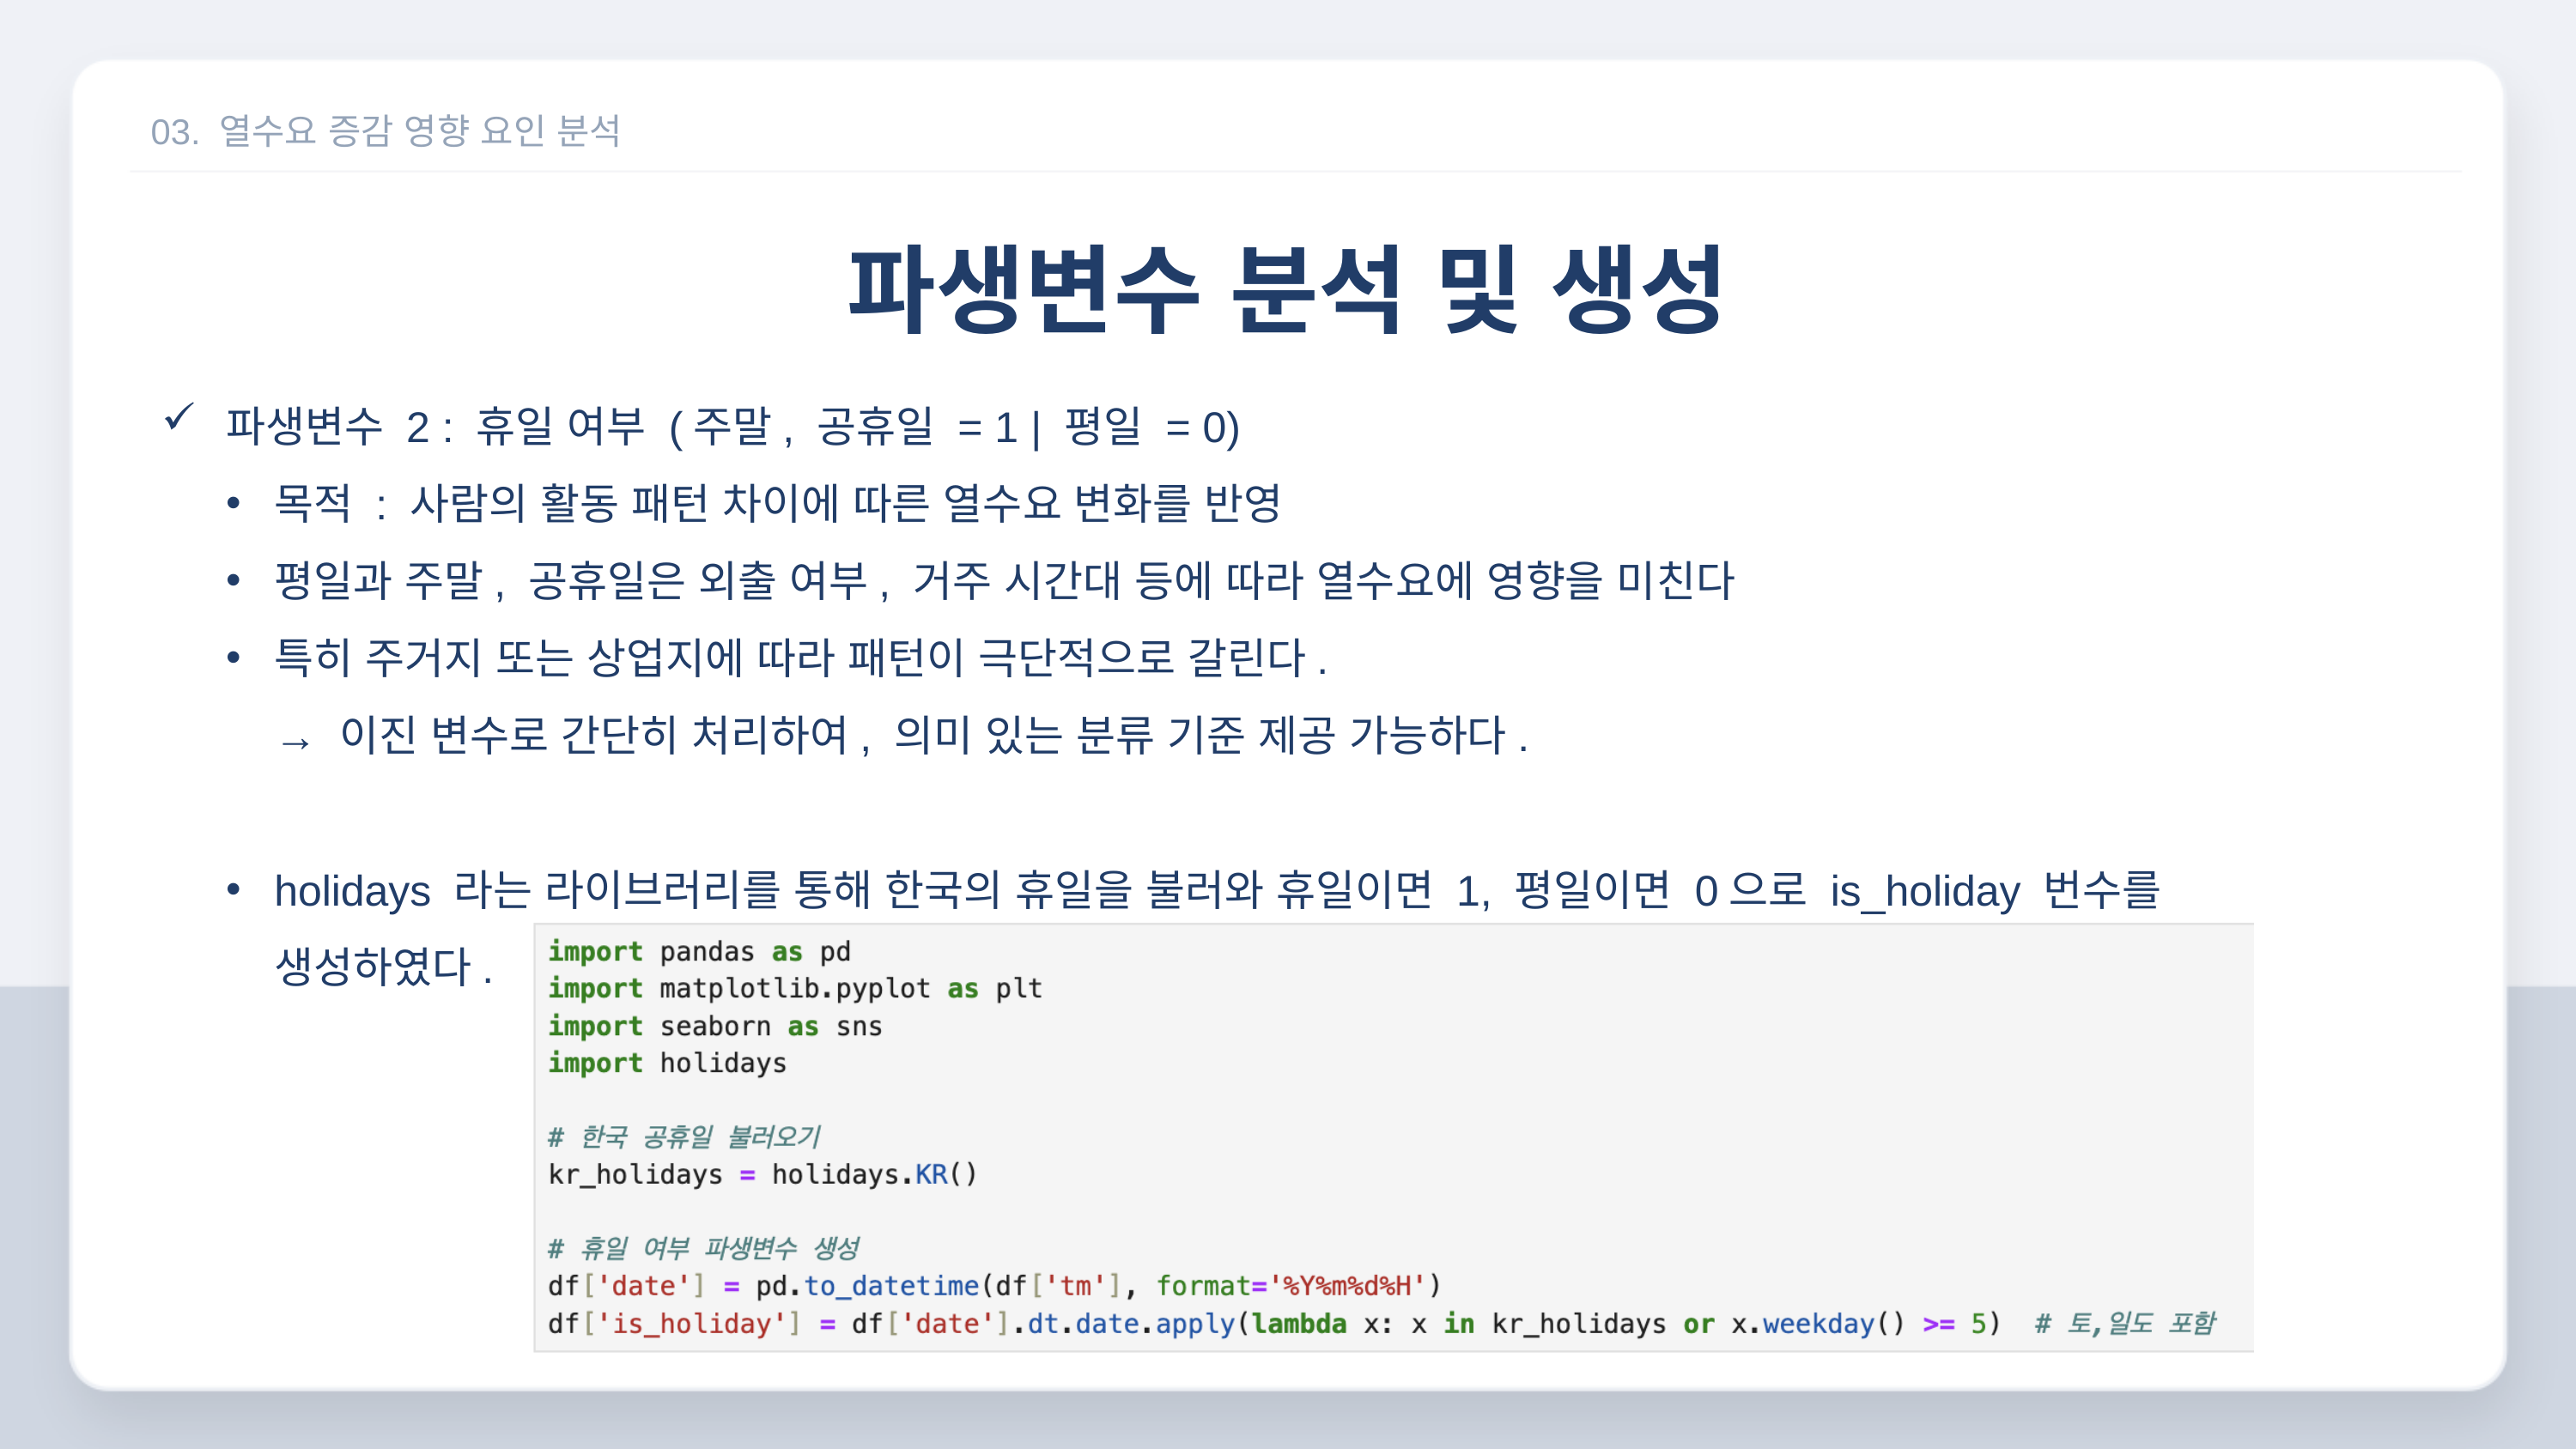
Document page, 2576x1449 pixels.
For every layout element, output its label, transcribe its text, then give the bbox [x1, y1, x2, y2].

text_box 03. 열수요 증감 영향 요인 분석 [137, 102, 636, 159]
picture [0, 0, 2576, 1449]
text_box 파생변수 2 : 휴일 여부 (주말, 공휴일 = 1 | 평일 = 0) 목적 : 사람의 활동 패턴 차이에 따른 열수요 변화를 반영 평일과 주말, 공휴일은 외출 여부, 거주 시간대 등에 따라 열수요에 영향을 미친다 특히 주거지 또는 상업지에 따라 패턴이 극단적으로 갈린다. → 이진 변수로 간단히 처리하여, 의미 있는 분류 기준 제공 가능하다. holidays 라는 라이브러리를 통해 한국의 휴일을 불러와 휴일이면 1, 평일이면 0으로 is_holiday 번수를 생성하였다. [149, 367, 2372, 1076]
text_box 파생변수 분석 및 생성 [143, 222, 2433, 352]
